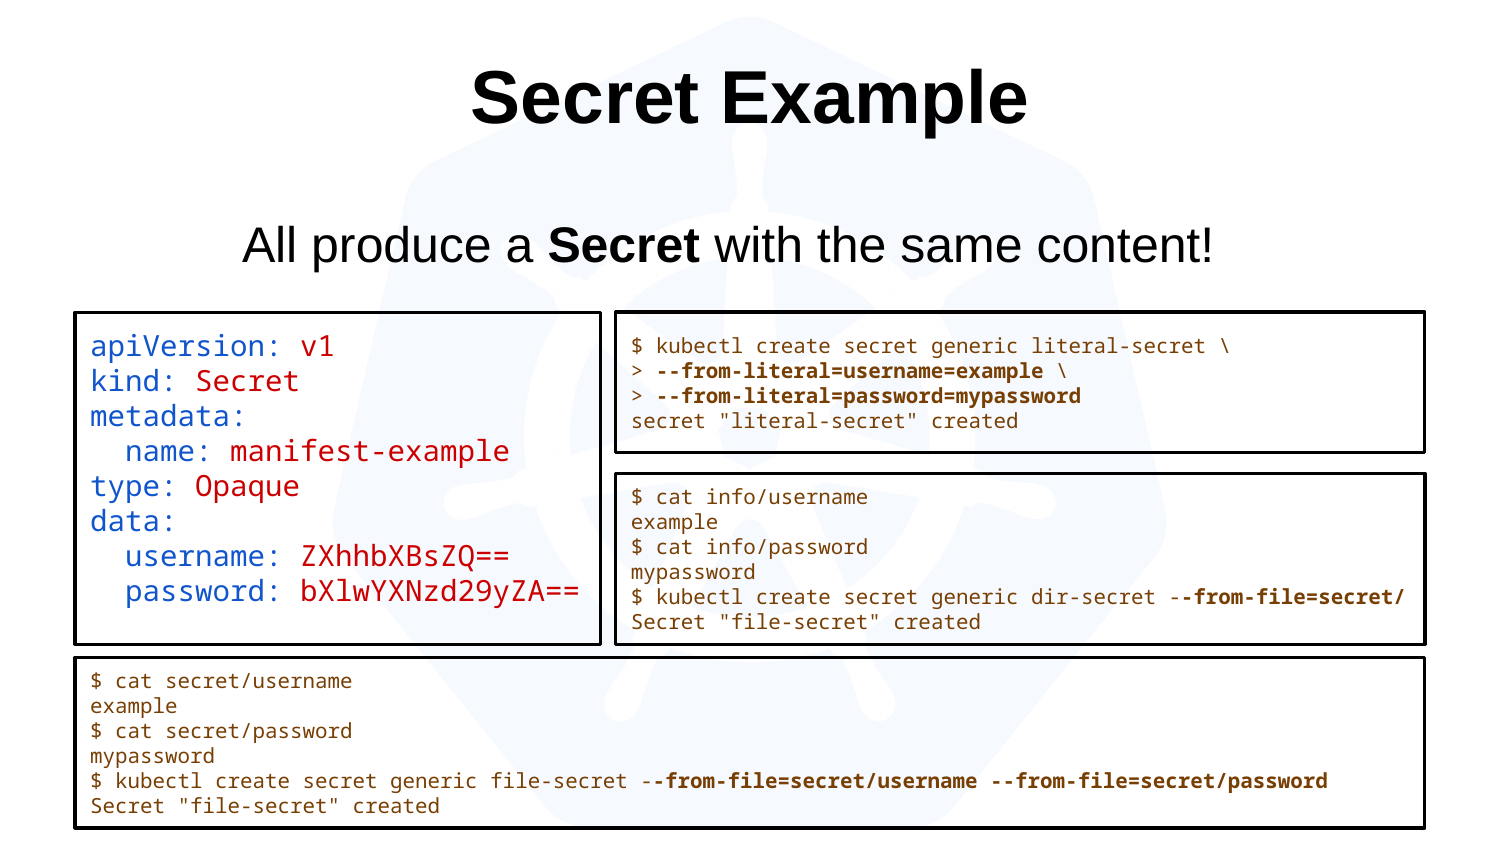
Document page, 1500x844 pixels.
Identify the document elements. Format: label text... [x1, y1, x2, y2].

text_box $ cat secret/username example $ cat secret/password mypassword $ kubectl create secret generic file-secret --from-file=secret/username --from-file=secret/password Secret "file-secret" created [74, 657, 1425, 828]
text_box All produce a Secret with the same content! [74, 197, 1382, 283]
text_box $ kubectl create secret generic literal-secret \ > --from-literal=username=example \ > --from-literal=password=mypassword secret "literal-secret" created [615, 312, 1425, 453]
list apiVersion: v1 kind: Secret metadata: name: manifest-example type: Opaque data: username: ZXhhbXBsZQ== password: bXlwYXNzd29yZA== [75, 312, 601, 645]
text_box $ cat info/username example $ cat info/password mypassword $ kubectl create secret generic dir-secret --from-file=secret/ Secret "file-secret" created [615, 473, 1425, 645]
title Secret Example [75, 33, 1425, 175]
